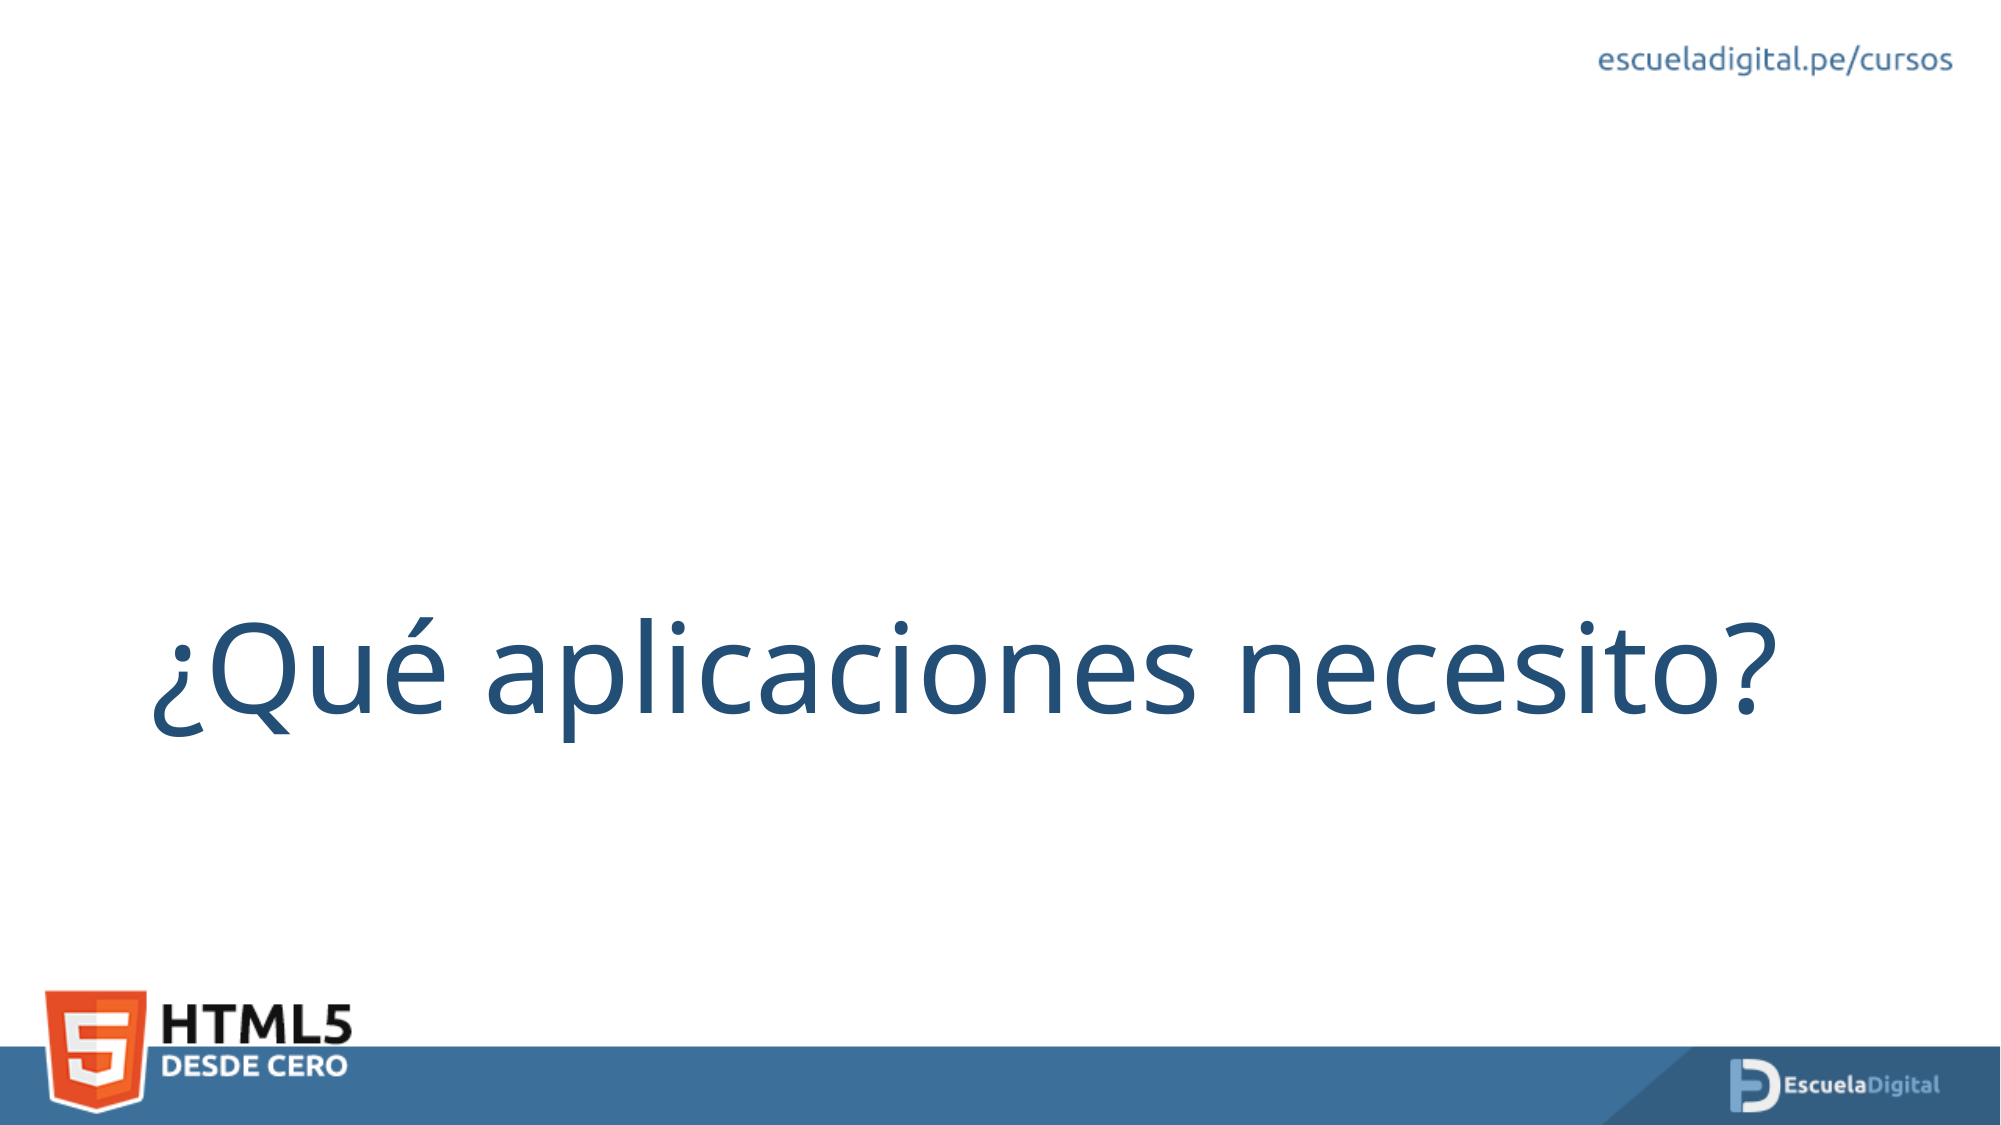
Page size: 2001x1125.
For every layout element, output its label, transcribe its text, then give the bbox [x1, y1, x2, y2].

title ¿Qué aplicaciones necesito? [136, 280, 1862, 749]
picture [0, 0, 2001, 1125]
